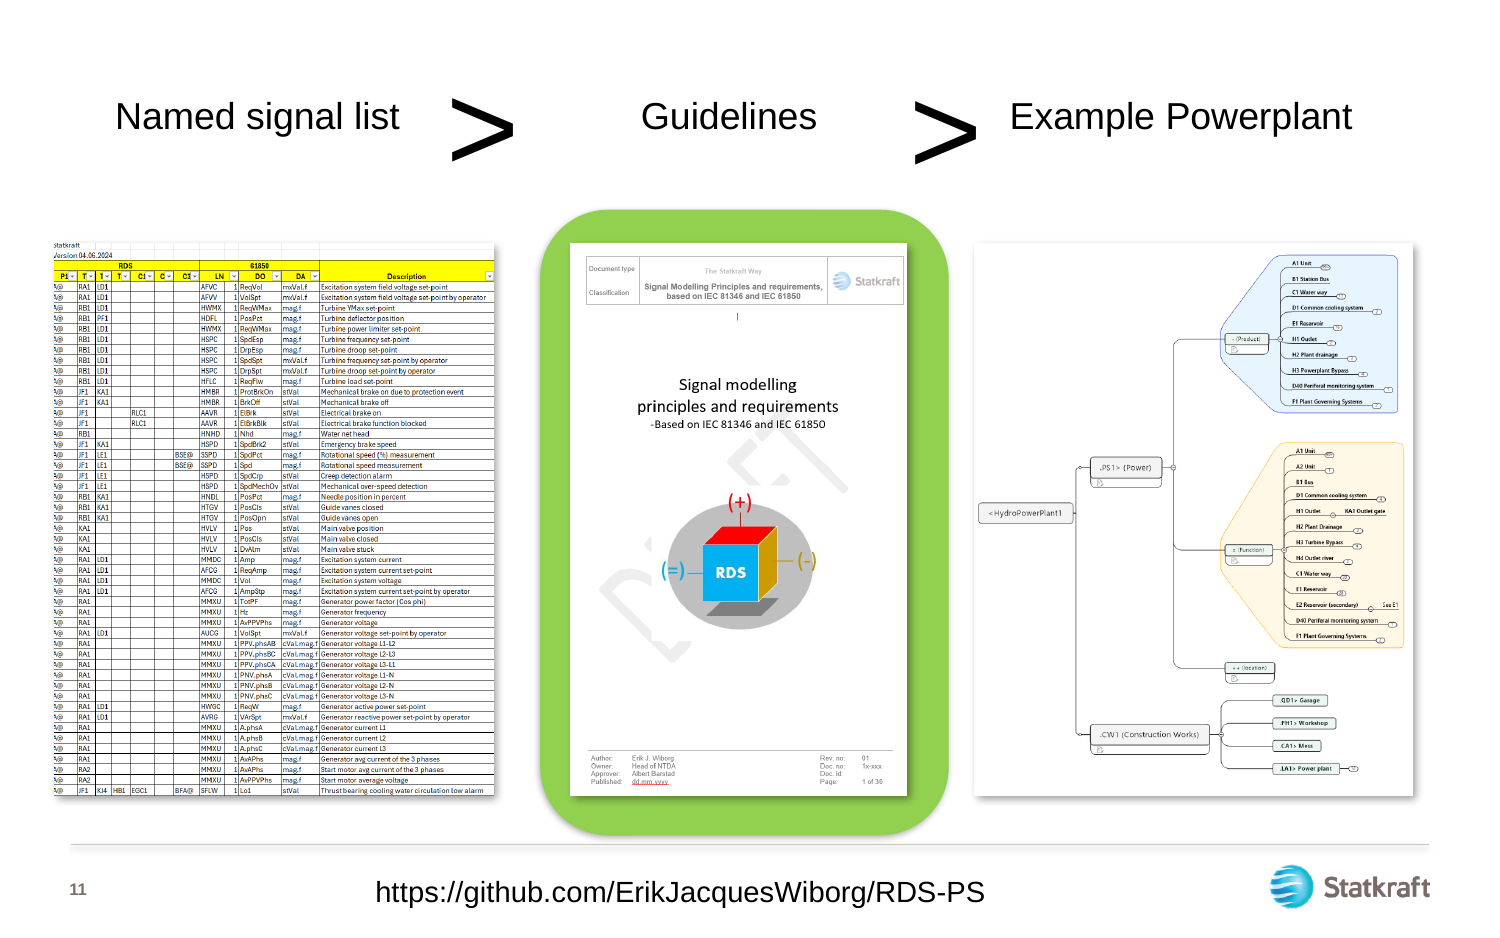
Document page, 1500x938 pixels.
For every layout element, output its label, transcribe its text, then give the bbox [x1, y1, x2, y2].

text_box Guidelines [626, 80, 833, 145]
text_box Named signal list [100, 80, 415, 145]
picture [570, 242, 907, 796]
text_box > [894, 26, 964, 207]
slide_number 11 [54, 863, 119, 914]
picture [974, 242, 1414, 796]
text_box https://github.com/ErikJacquesWiborg/RDS-PS [360, 866, 1357, 916]
picture [54, 242, 494, 796]
picture [1267, 862, 1430, 911]
text_box [539, 208, 950, 837]
text_box > [431, 23, 500, 204]
text_box Example Powerplant [994, 80, 1368, 145]
